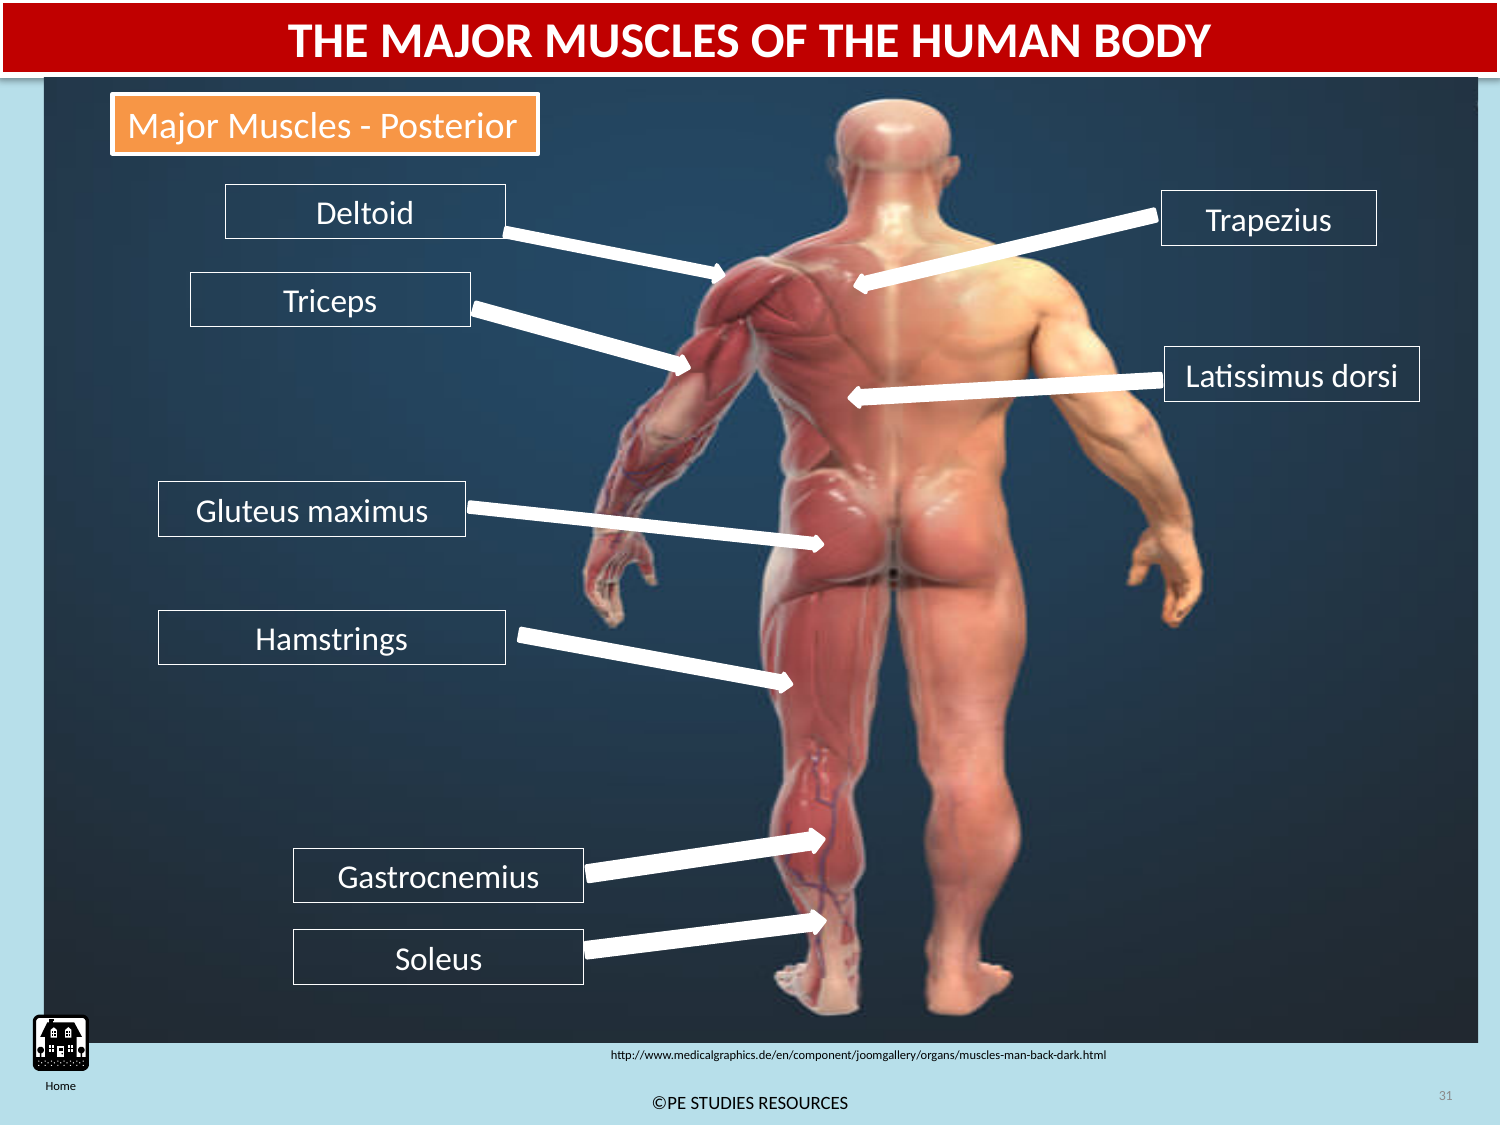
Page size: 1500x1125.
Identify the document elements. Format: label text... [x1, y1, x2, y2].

text_box THE MAJOR MUSCLES OF THE HUMAN BODY [0, 0, 1500, 78]
slide_number 31 [1117, 1064, 1468, 1125]
text_box http://www.medicalgraphics.de/en/component/joomgallery/organs/muscles-man-back-dark.html [596, 1052, 1194, 1070]
text_box Home [9, 1070, 113, 1101]
footer ©PE STUDIES RESOURCES [512, 1071, 988, 1125]
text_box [43, 77, 1479, 1043]
picture [32, 1014, 90, 1072]
